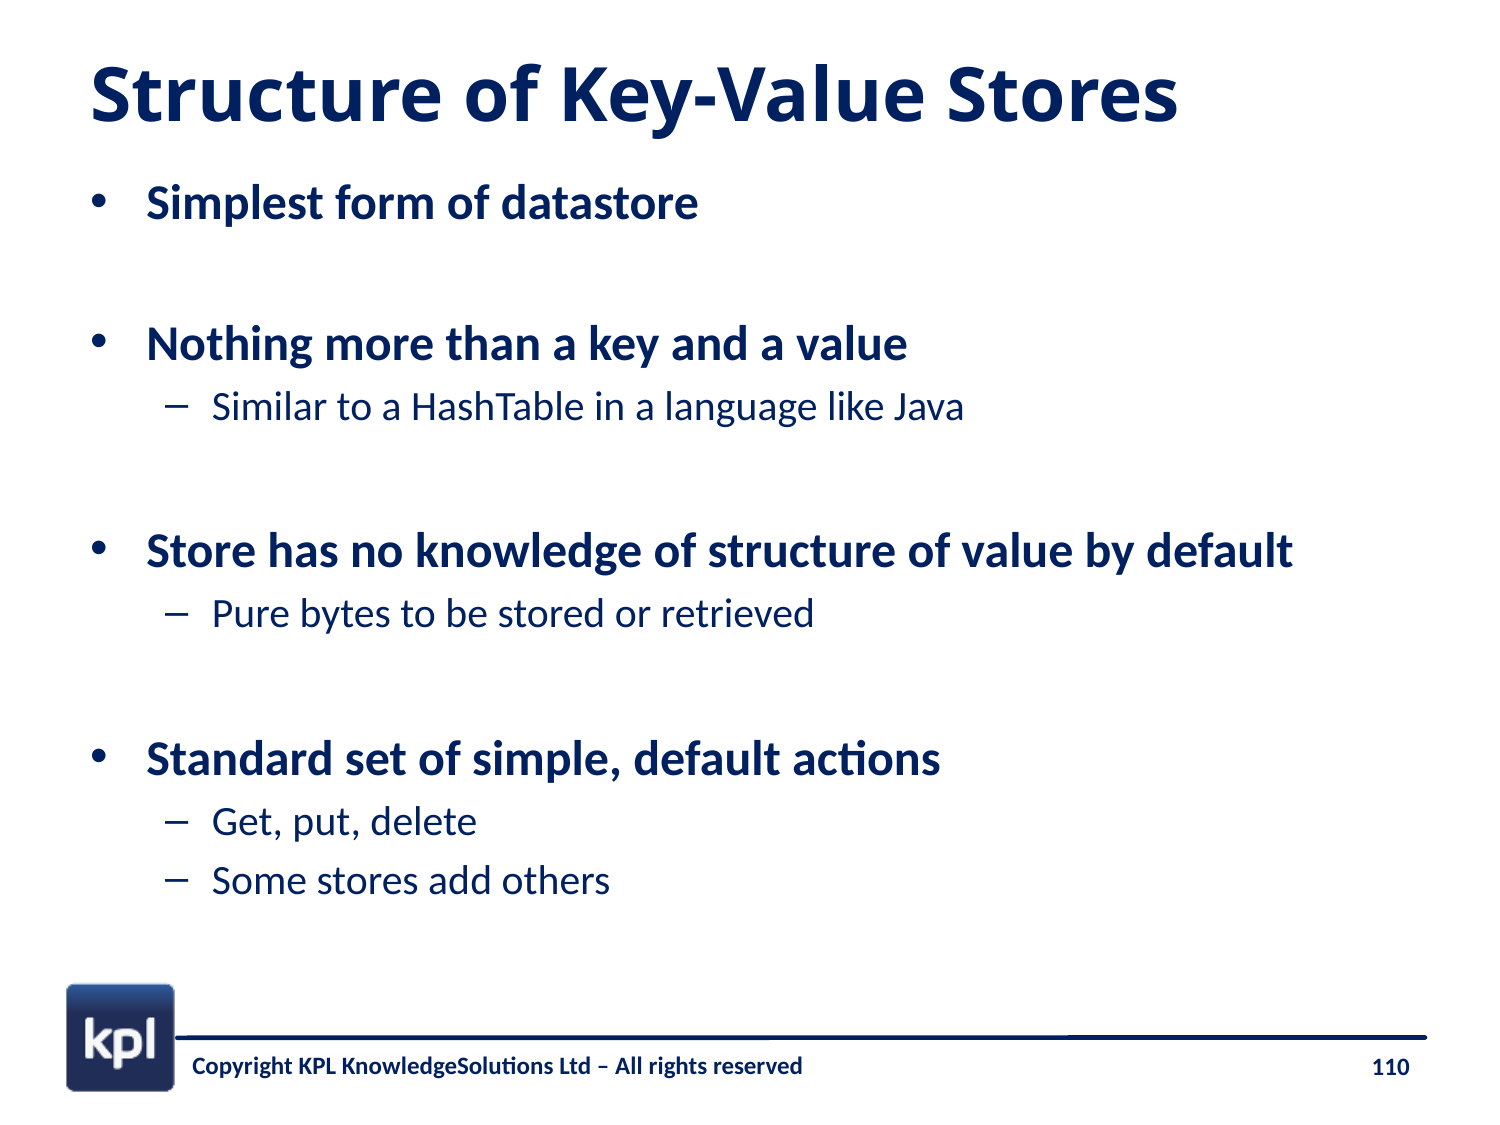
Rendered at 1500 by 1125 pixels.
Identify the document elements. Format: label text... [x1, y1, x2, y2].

footer Copyright KPL KnowledgeSolutions Ltd – All rights reserved [177, 1050, 963, 1110]
list Simplest form of datastore Nothing more than a key and a value Similar to a HashTable in a language like Java Store has no knowledge of structure of value by default Pure bytes to be stored or retrieved Standard set of simple, default actions Get, put, delete Some stores add others [75, 162, 1425, 1013]
slide_number 110 [987, 1042, 1425, 1103]
title Structure of Key-Value Stores [75, 45, 1471, 138]
picture [62, 980, 178, 1095]
